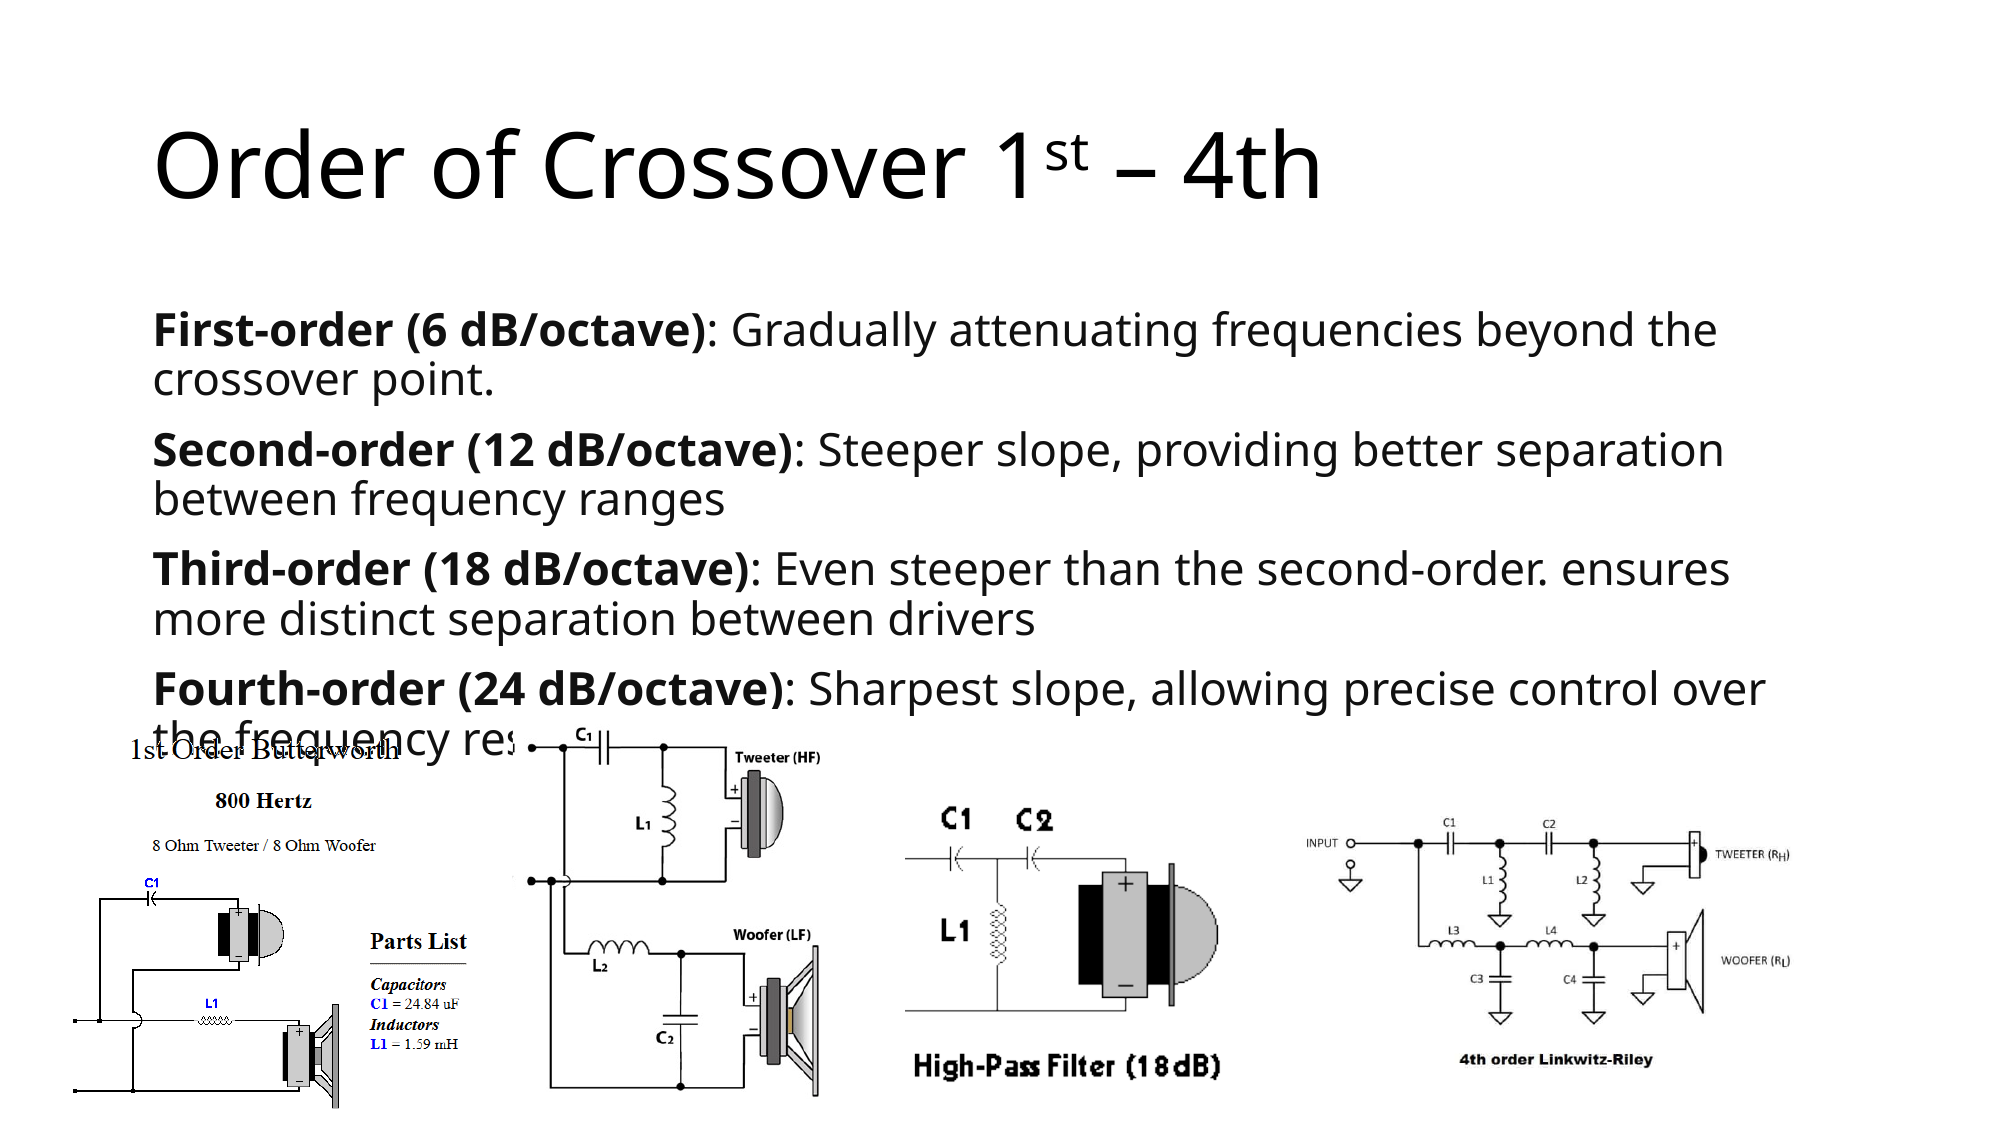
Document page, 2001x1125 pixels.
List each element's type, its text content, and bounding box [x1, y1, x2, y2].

list First-order (6 dB/octave): Gradually attenuating frequencies beyond the crossover point. Second-order (12 dB/octave): Steeper slope, providing better separation between frequency ranges Third-order (18 dB/octave): Even steeper than the second-order. ensures more distinct separation between drivers Fourth-order (24 dB/octave): Sharpest slope, allowing precise control over the frequency response [137, 299, 1863, 1014]
picture [512, 709, 827, 1125]
picture [72, 731, 468, 1110]
picture [1286, 806, 1819, 1086]
picture [904, 783, 1228, 1110]
title Order of Crossover 1st – 4th [137, 59, 1863, 278]
